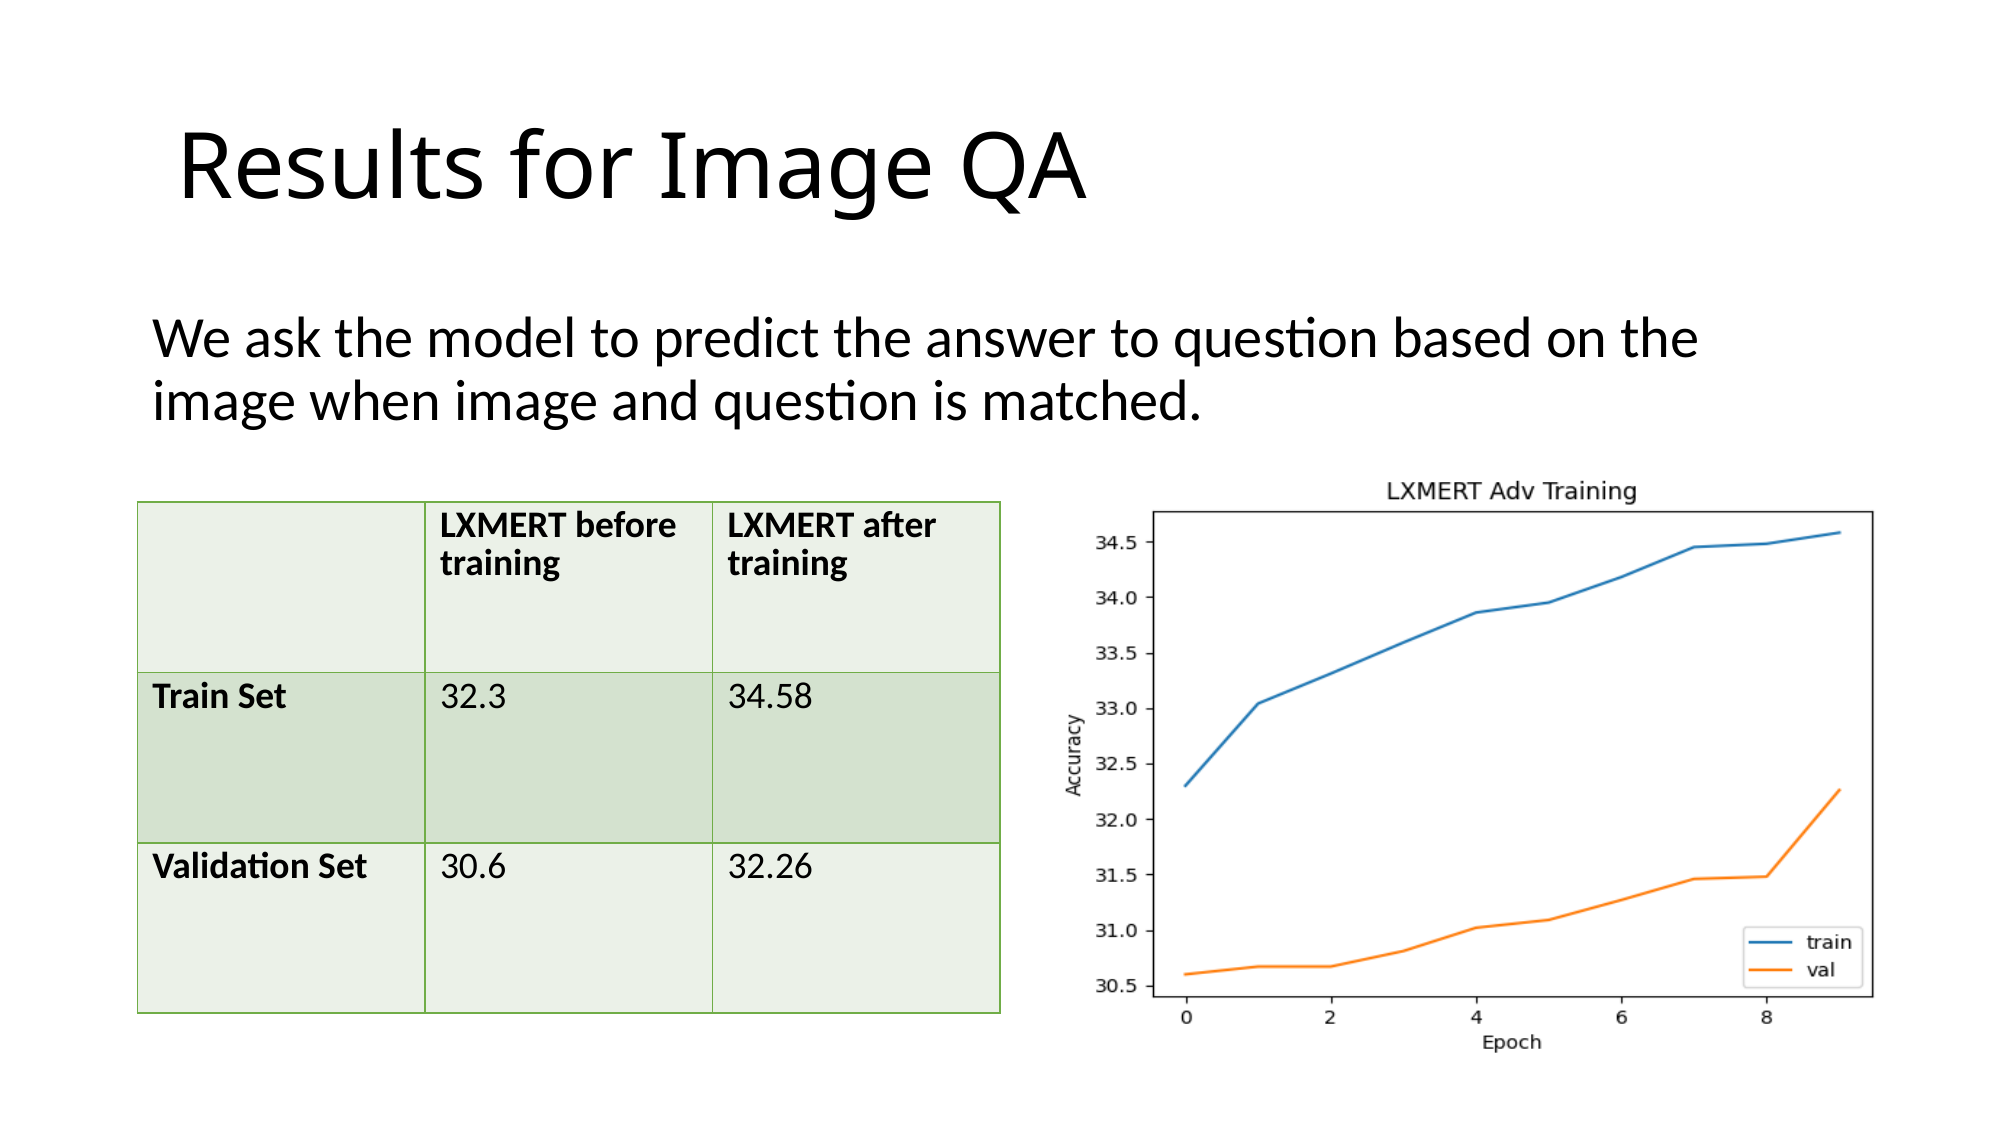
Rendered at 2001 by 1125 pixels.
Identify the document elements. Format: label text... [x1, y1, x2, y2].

table_cell Train Set [138, 673, 424, 842]
table_cell 30.6 [426, 844, 712, 1012]
list We ask the model to predict the answer to question based on the image when image and question is matched. [137, 299, 1863, 1014]
table_header LXMERT after training [713, 503, 999, 672]
table_header LXMERT before training [426, 503, 712, 672]
table_header [138, 503, 424, 672]
table_cell 32.26 [713, 844, 999, 1012]
table_cell Validation Set [138, 844, 424, 1012]
table_cell 34.58 [713, 673, 999, 842]
title Results for Image QA [137, 59, 1863, 278]
table_cell 32.3 [426, 673, 712, 842]
picture [1037, 435, 1965, 1066]
